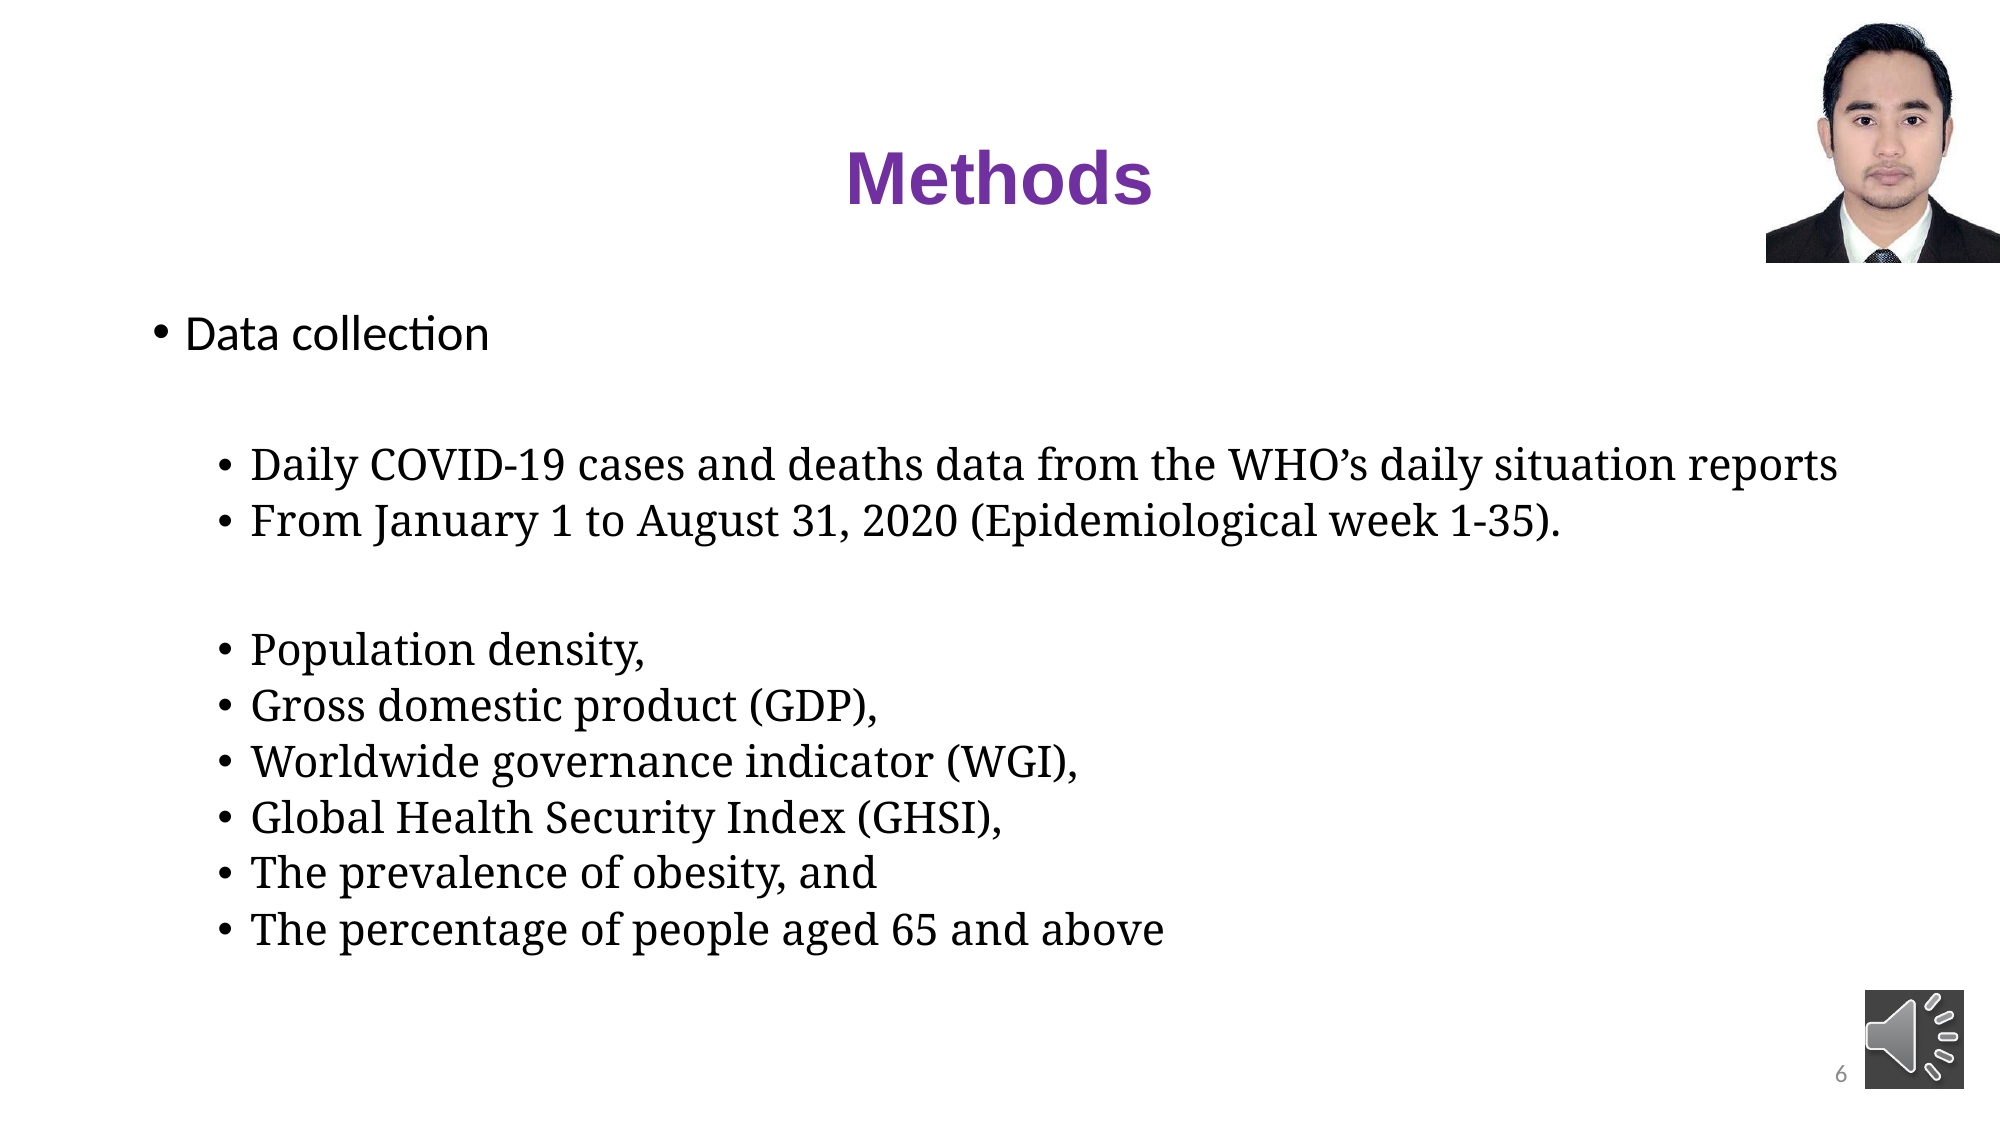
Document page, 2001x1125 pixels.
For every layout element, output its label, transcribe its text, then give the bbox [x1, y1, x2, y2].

slide_number 6 [1412, 1042, 1863, 1103]
picture [1766, 21, 2000, 263]
list Data collection Daily COVID-19 cases and deaths data from the WHO’s daily situation reports From January 1 to August 31, 2020 (Epidemiological week 1-35). Population density, Gross domestic product (GDP), Worldwide governance indicator (WGI), Global Health Security Index (GHSI), The prevalence of obesity, and The percentage of people aged 65 and above [137, 299, 1863, 1014]
picture [1864, 989, 1965, 1090]
title Methods [78, 111, 1766, 250]
